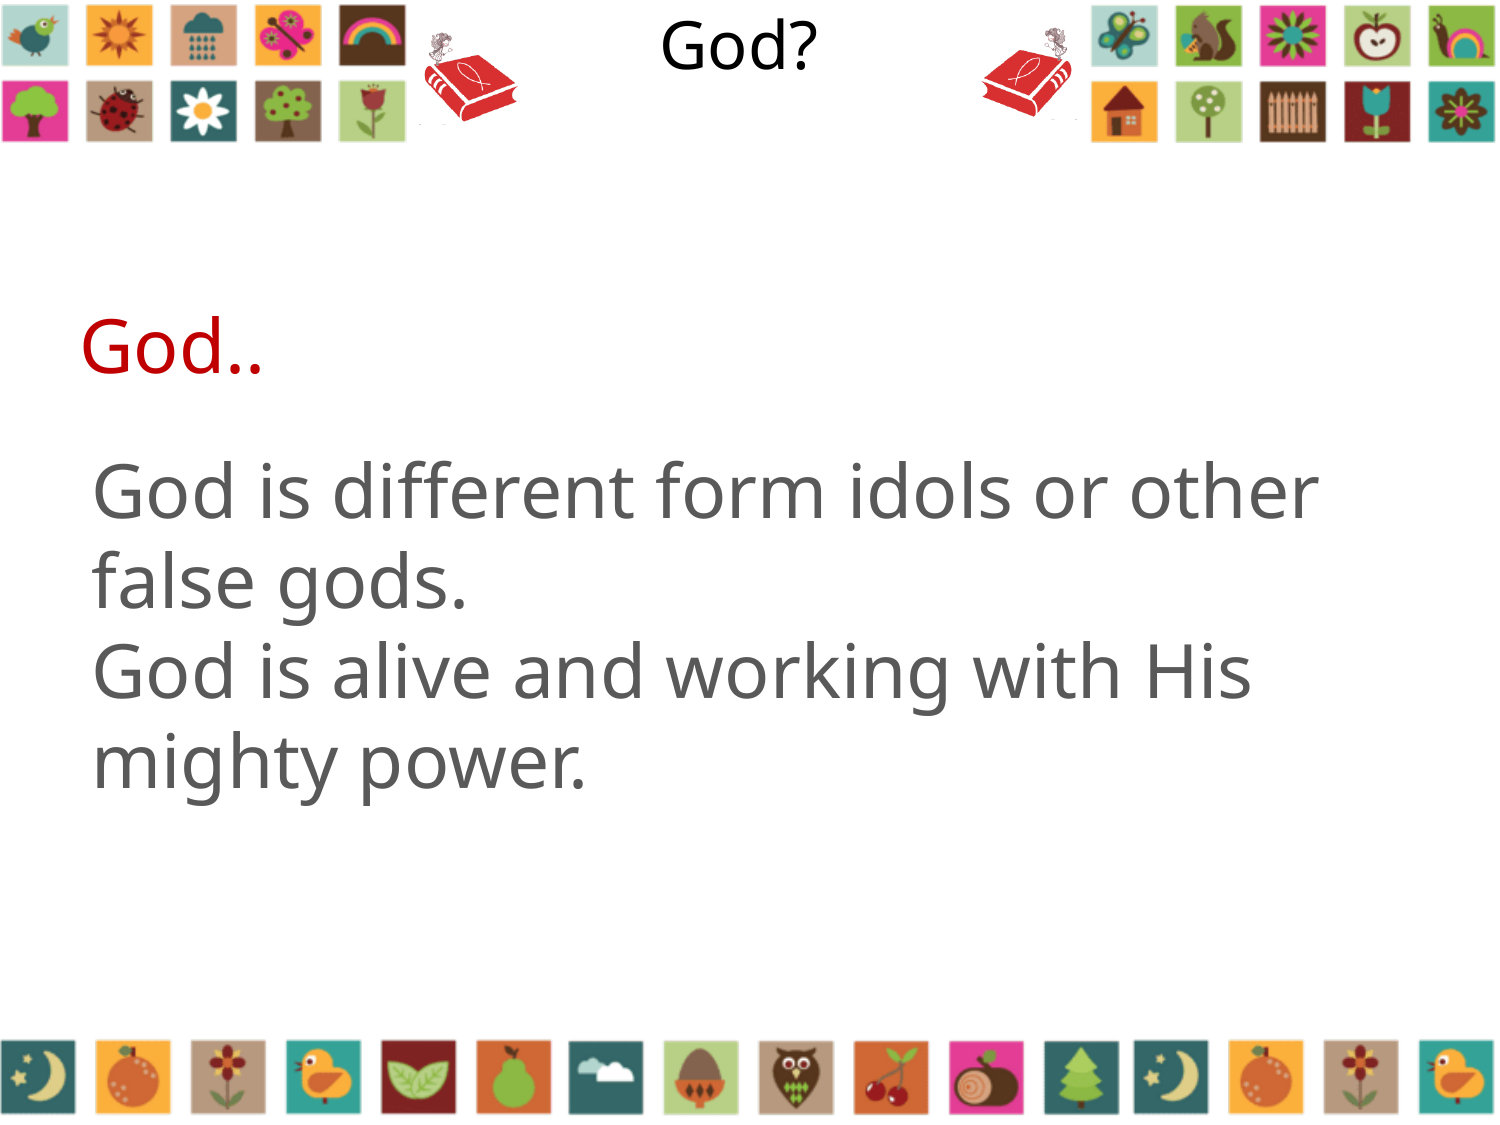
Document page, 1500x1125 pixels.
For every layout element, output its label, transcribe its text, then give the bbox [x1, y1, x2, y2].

text_box God is different form idols or other false gods. God is alive and working with His mighty power. [76, 436, 1424, 812]
text_box God? [414, 0, 1080, 91]
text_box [0, 1028, 1500, 1118]
text_box God.. [64, 290, 1412, 396]
picture [0, 3, 550, 150]
picture [950, 3, 1500, 150]
